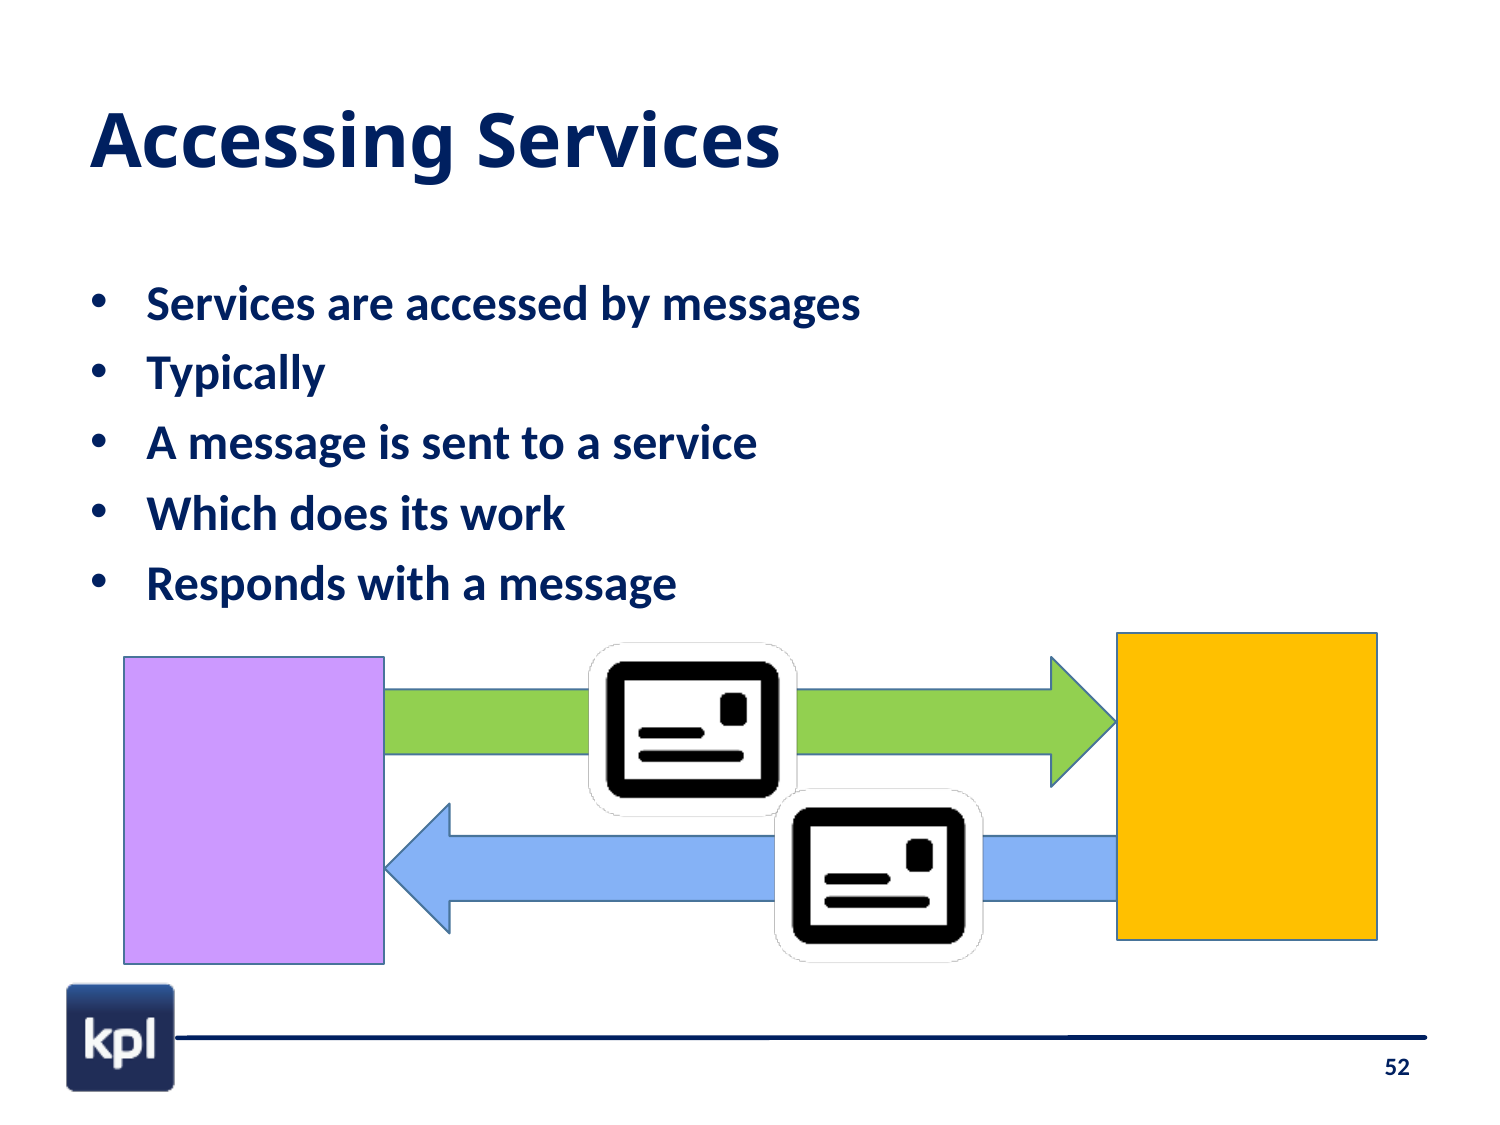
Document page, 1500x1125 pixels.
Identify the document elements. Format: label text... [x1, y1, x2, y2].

list Services are accessed by messages Typically A message is sent to a service Which does its work Responds with a message [75, 262, 1425, 1013]
text_box [120, 653, 388, 968]
picture [62, 980, 178, 1095]
slide_number 52 [987, 1042, 1425, 1103]
text_box [1113, 629, 1381, 944]
picture [584, 621, 988, 985]
title Accessing Services [75, 43, 1436, 233]
